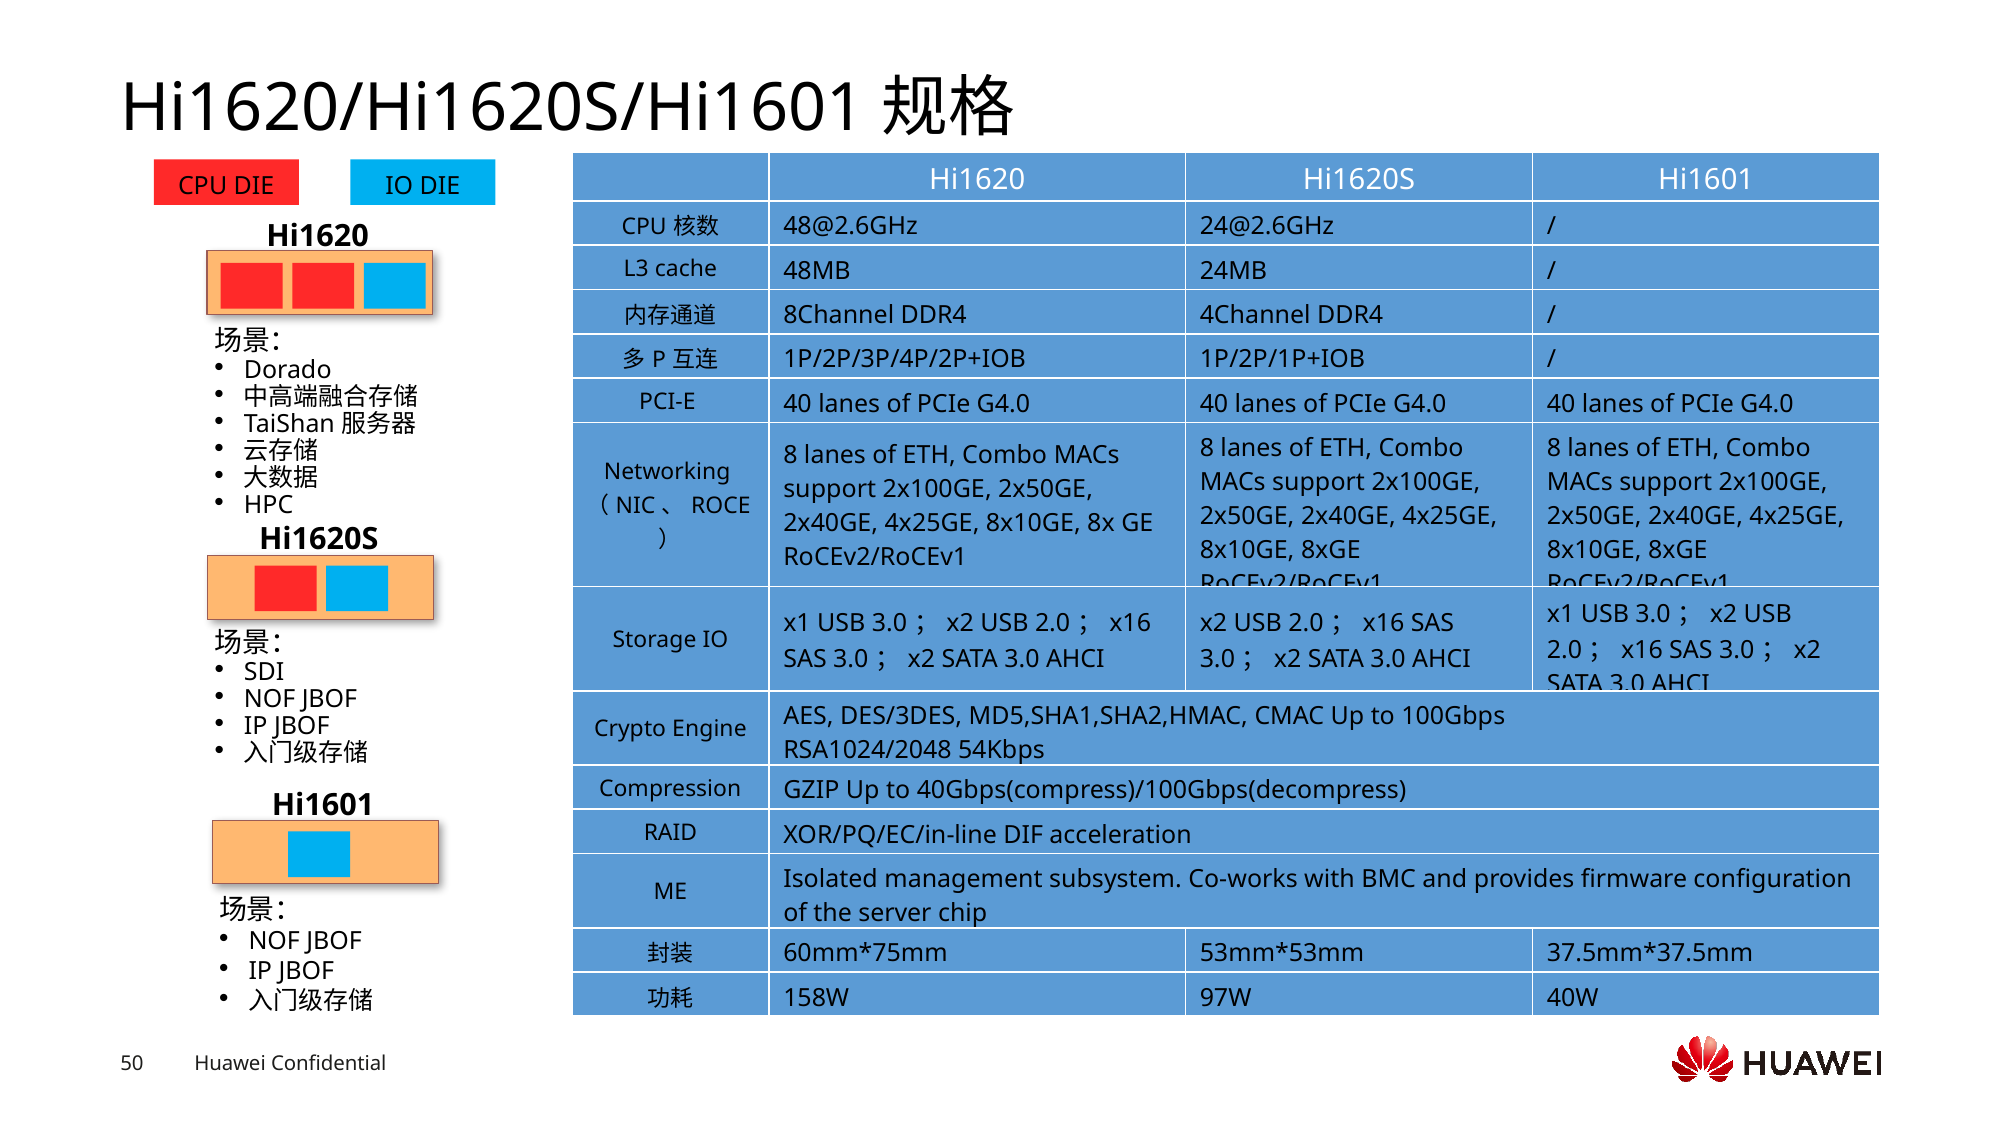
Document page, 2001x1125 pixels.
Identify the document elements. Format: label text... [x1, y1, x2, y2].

table_cell 40W [1533, 973, 1879, 1015]
table_cell 24MB [1186, 246, 1532, 289]
text_box [326, 565, 389, 612]
table_cell XOR/PQ/EC/in-line DIF acceleration [770, 810, 1879, 853]
table_cell x1 USB 3.0；x2 USB 2.0；x16 SAS 3.0；x2 SATA 3.0 AHCI [770, 587, 1185, 690]
table_cell 40 lanes of PCIe G4.0 [770, 379, 1185, 422]
text_box [206, 250, 433, 315]
title Hi1620/Hi1620S/Hi1601规格 [120, 73, 1880, 154]
text_box IO DIE [350, 159, 496, 205]
table_cell GZIP Up to 40Gbps(compress)/100Gbps(decompress) [770, 766, 1879, 808]
table_cell 8 lanes of ETH, Combo MACs support 2x100GE, 2x50GE, 2x40GE, 4x25GE, 8x10GE, 8xGE RoCEv2/RoCEv1 [1186, 423, 1532, 586]
table_cell Networking（NIC、ROCE） [573, 423, 768, 586]
table_cell 8Channel DDR4 [770, 290, 1185, 333]
text_box [292, 262, 355, 309]
text_box [220, 262, 283, 309]
table_cell 24@2.6GHz [1186, 202, 1532, 244]
table_cell Compression [573, 766, 768, 808]
table_cell / [1533, 335, 1879, 377]
text_box [363, 262, 426, 309]
table_cell L3 cache [573, 246, 768, 289]
table_cell 8 lanes of ETH, Combo MACs support 2x100GE, 2x50GE, 2x40GE, 4x25GE, 8x10GE, 8x GE RoCEv2/RoCEv1 [770, 423, 1185, 586]
text_box [207, 563, 434, 617]
table_cell / [1533, 202, 1879, 244]
table_cell Crypto Engine [573, 692, 768, 764]
table_cell 48MB [770, 246, 1185, 289]
table_cell Isolated management subsystem. Co-works with BMC and provides firmware configuration of the server chip [770, 854, 1879, 927]
table_cell 40 lanes of PCIe G4.0 [1186, 379, 1532, 422]
table_cell 40 lanes of PCIe G4.0 [1533, 379, 1879, 422]
table_cell 48@2.6GHz [770, 202, 1185, 244]
table_cell 内存通道 [573, 290, 768, 333]
table_cell / [1533, 246, 1879, 289]
table_cell Storage IO [573, 587, 768, 690]
table_cell 37.5mm*37.5mm [1533, 929, 1879, 971]
table_cell 封装 [573, 929, 768, 971]
table_cell 97W [1186, 973, 1532, 1015]
table_header Hi1601 [1533, 153, 1879, 200]
text_box Hi1601 [208, 777, 438, 829]
text_box [254, 565, 317, 612]
table_cell x2 USB 2.0；x16 SAS 3.0；x2 SATA 3.0 AHCI [1186, 587, 1532, 690]
table_cell ME [573, 854, 768, 927]
table_cell x1 USB 3.0；x2 USB 2.0；x16 SAS 3.0；x2 SATA 3.0 AHCI [1533, 587, 1879, 690]
table_header [573, 153, 768, 200]
table_cell AES, DES/3DES, MD5,SHA1,SHA2,HMAC, CMAC Up to 100Gbps RSA1024/2048 54Kbps [770, 692, 1879, 764]
table_cell 1P/2P/3P/4P/2P+IOB [770, 335, 1185, 377]
text_box 场景： NOF JBOF IP JBOF 入门级存储 [204, 883, 493, 1022]
table_cell 功耗 [573, 973, 768, 1015]
picture [1672, 1036, 1881, 1082]
text_box [212, 820, 439, 883]
table_cell 60mm*75mm [770, 929, 1185, 971]
table_cell PCI-E [573, 379, 768, 422]
text_box CPU DIE [153, 159, 299, 205]
table_cell / [1533, 290, 1879, 333]
table_cell 53mm*53mm [1186, 929, 1532, 971]
table_cell 8 lanes of ETH, Combo MACs support 2x100GE, 2x50GE, 2x40GE, 4x25GE, 8x10GE, 8xGE RoCEv2/RoCEv1 [1533, 423, 1879, 586]
table_cell CPU核数 [573, 202, 768, 244]
table_cell 4Channel DDR4 [1186, 290, 1532, 333]
table_cell 158W [770, 973, 1185, 1015]
text_box Hi1620 [202, 208, 432, 260]
text_box [288, 831, 351, 878]
table_cell 多P互连 [573, 335, 768, 377]
text_box Hi1620S [204, 527, 434, 563]
table_header Hi1620 [770, 153, 1185, 200]
text_box 场景： SDI NOF JBOF IP JBOF 入门级存储 [199, 617, 489, 774]
table_cell RAID [573, 810, 768, 853]
table_header Hi1620S [1186, 153, 1532, 200]
text_box 场景： Dorado 中高端融合存储 TaiShan服务器 云存储 大数据 HPC [199, 315, 489, 527]
table_cell 1P/2P/1P+IOB [1186, 335, 1532, 377]
